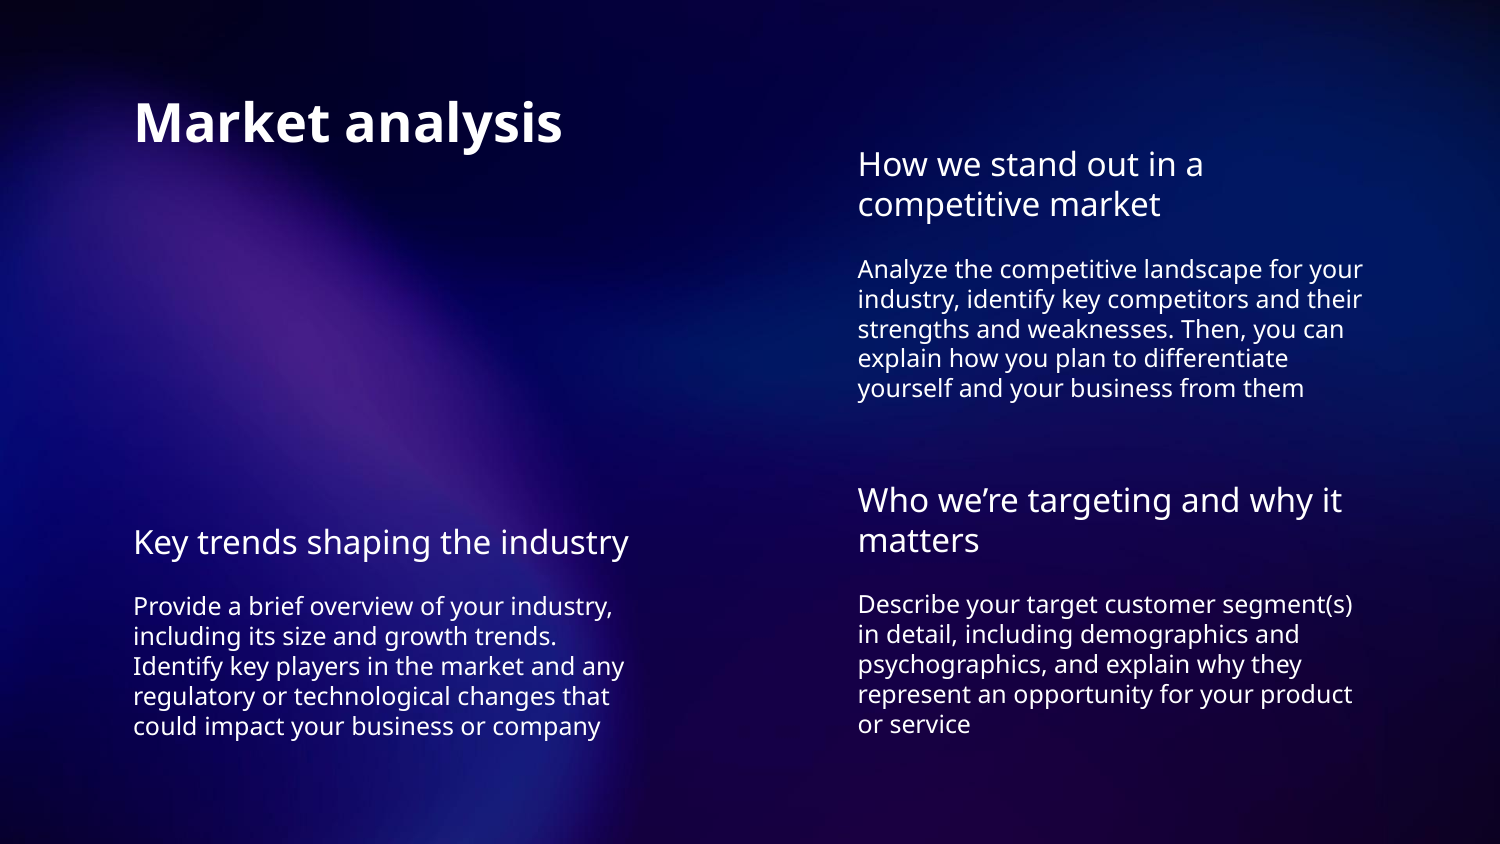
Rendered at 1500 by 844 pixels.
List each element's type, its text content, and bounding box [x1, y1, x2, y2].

subtitle Analyze the competitive landscape for your industry, identify key competitors and their strengths and weaknesses. Then, you can explain how you plan to differentiate yourself and your business from them [842, 239, 1382, 402]
subtitle Key trends shaping the industry [118, 444, 658, 575]
title Market analysis [118, 72, 1382, 167]
picture [0, 0, 1500, 844]
subtitle Who we’re targeting and why it matters [842, 442, 1382, 574]
subtitle Describe your target customer segment(s) in detail, including demographics and psychographics, and explain why they represent an opportunity for your product or service [842, 574, 1382, 737]
subtitle Provide a brief overview of your industry, including its size and growth trends. Identify key players in the market and any regulatory or technological changes that could impact your business or company [118, 575, 658, 756]
subtitle How we stand out in a competitive market [842, 106, 1382, 239]
